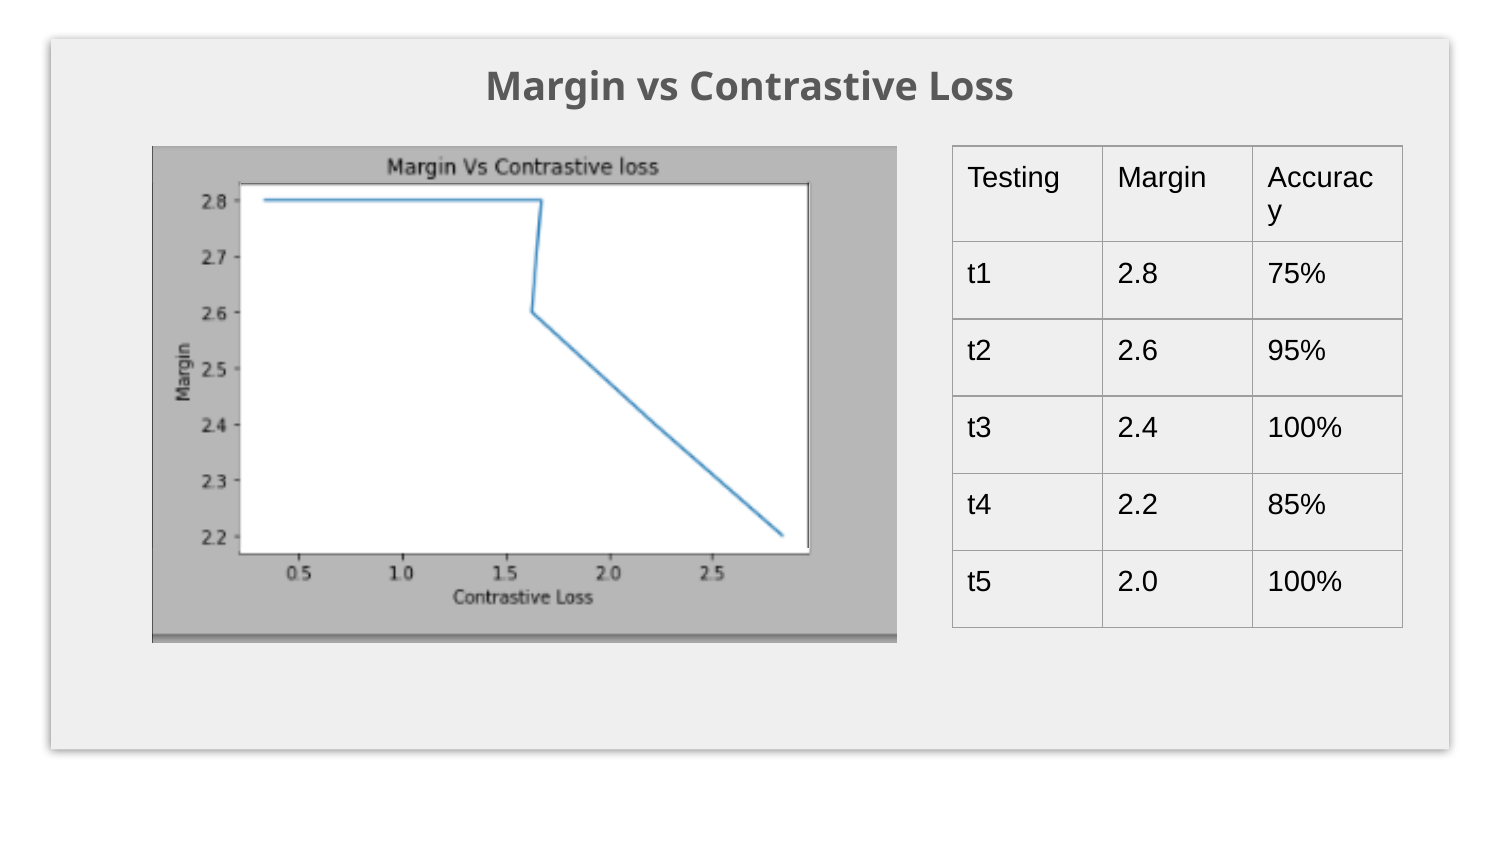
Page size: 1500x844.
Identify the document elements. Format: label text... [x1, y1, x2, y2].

table_cell t4 [953, 474, 1102, 550]
table_cell t5 [953, 551, 1102, 627]
table_cell 2.0 [1103, 551, 1252, 627]
table_header Accuracy [1253, 147, 1402, 241]
table_cell 100% [1253, 397, 1402, 473]
table_cell t1 [953, 242, 1102, 318]
table_cell 2.6 [1103, 320, 1252, 395]
table_cell 2.4 [1103, 397, 1252, 473]
table_header Margin [1103, 147, 1252, 241]
table_cell 95% [1253, 320, 1402, 395]
table_cell 85% [1253, 474, 1402, 550]
table_cell t2 [953, 320, 1102, 395]
table_header Testing [953, 147, 1102, 241]
table_cell 100% [1253, 551, 1402, 627]
list Margin vs Contrastive Loss [51, 38, 1449, 750]
table_cell 75% [1253, 242, 1402, 318]
picture [152, 145, 898, 643]
table_cell 2.8 [1103, 242, 1252, 318]
table_cell 2.2 [1103, 474, 1252, 550]
table_cell t3 [953, 397, 1102, 473]
